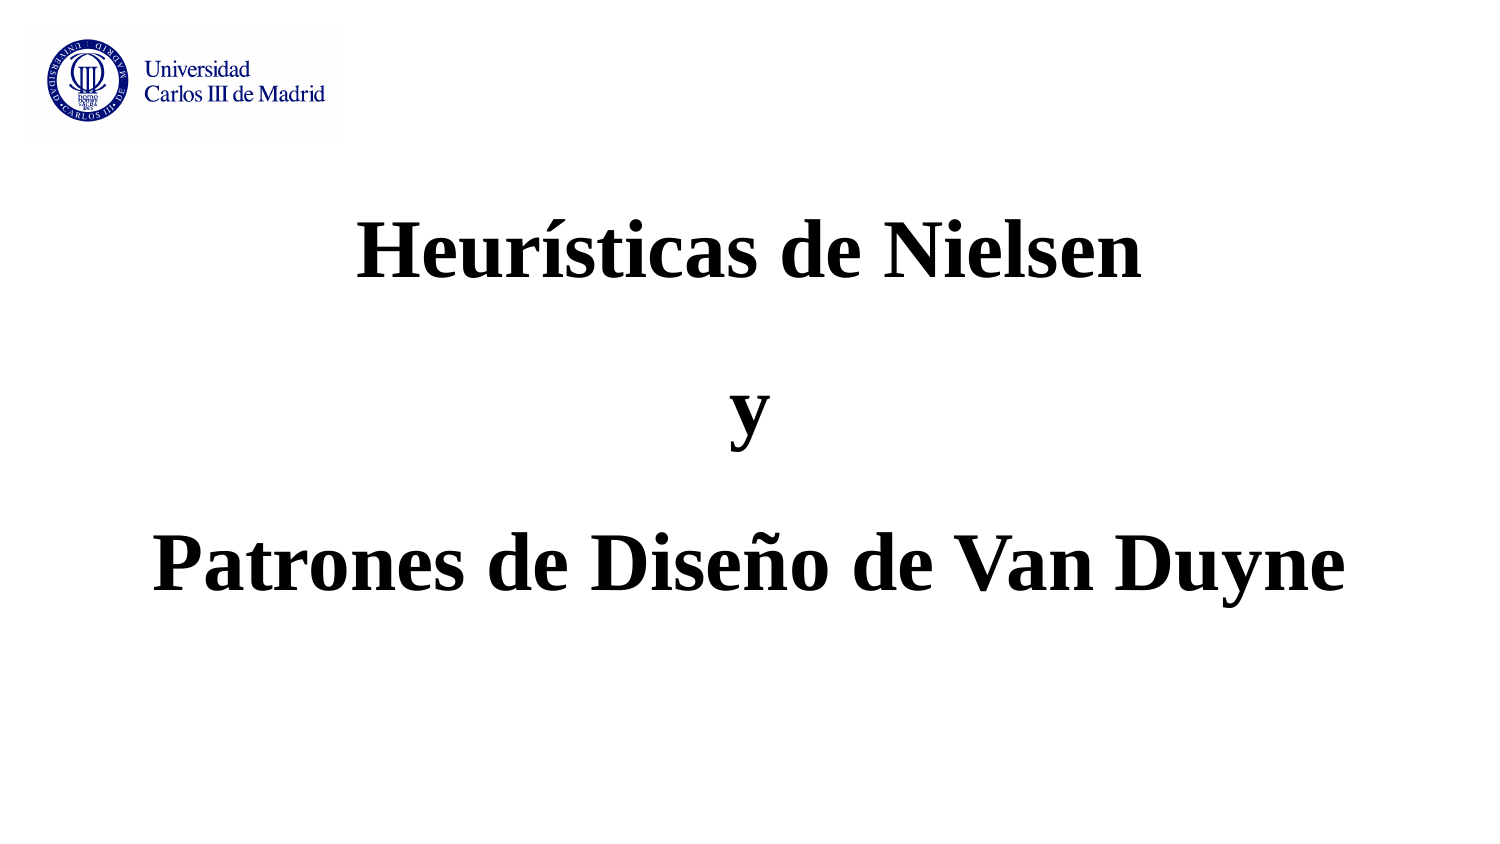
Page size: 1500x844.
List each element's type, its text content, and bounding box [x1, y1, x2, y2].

picture [24, 24, 344, 138]
title Heurísticas de Nielsen y Patrones de Diseño de Van Duyne [51, 164, 1449, 259]
